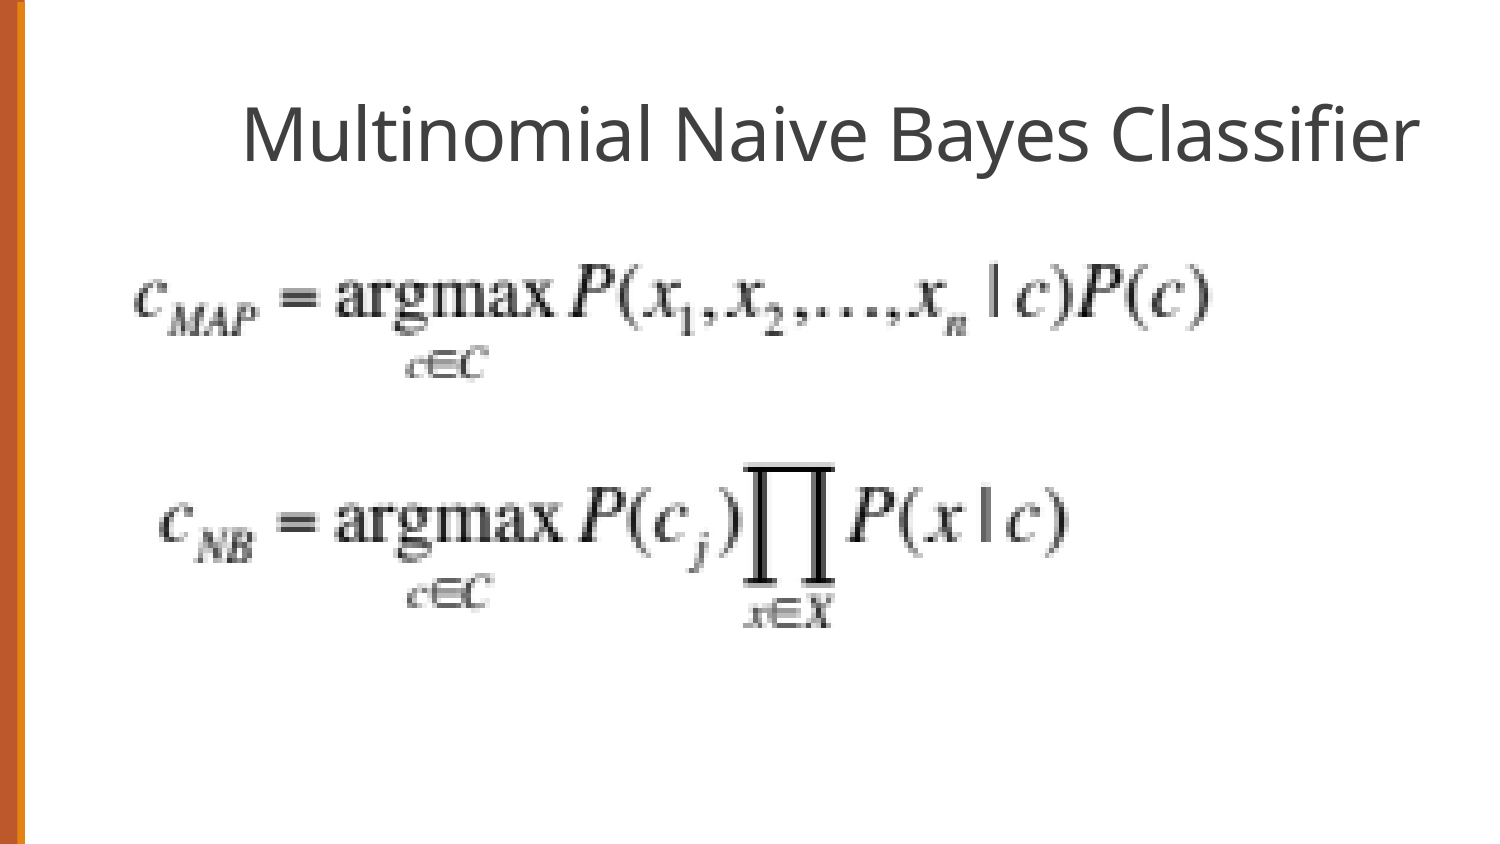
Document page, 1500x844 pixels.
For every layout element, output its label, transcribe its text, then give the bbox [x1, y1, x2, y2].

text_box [149, 447, 1075, 635]
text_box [124, 246, 1215, 389]
title Multinomial Naive Bayes Classifier [225, 62, 1475, 185]
